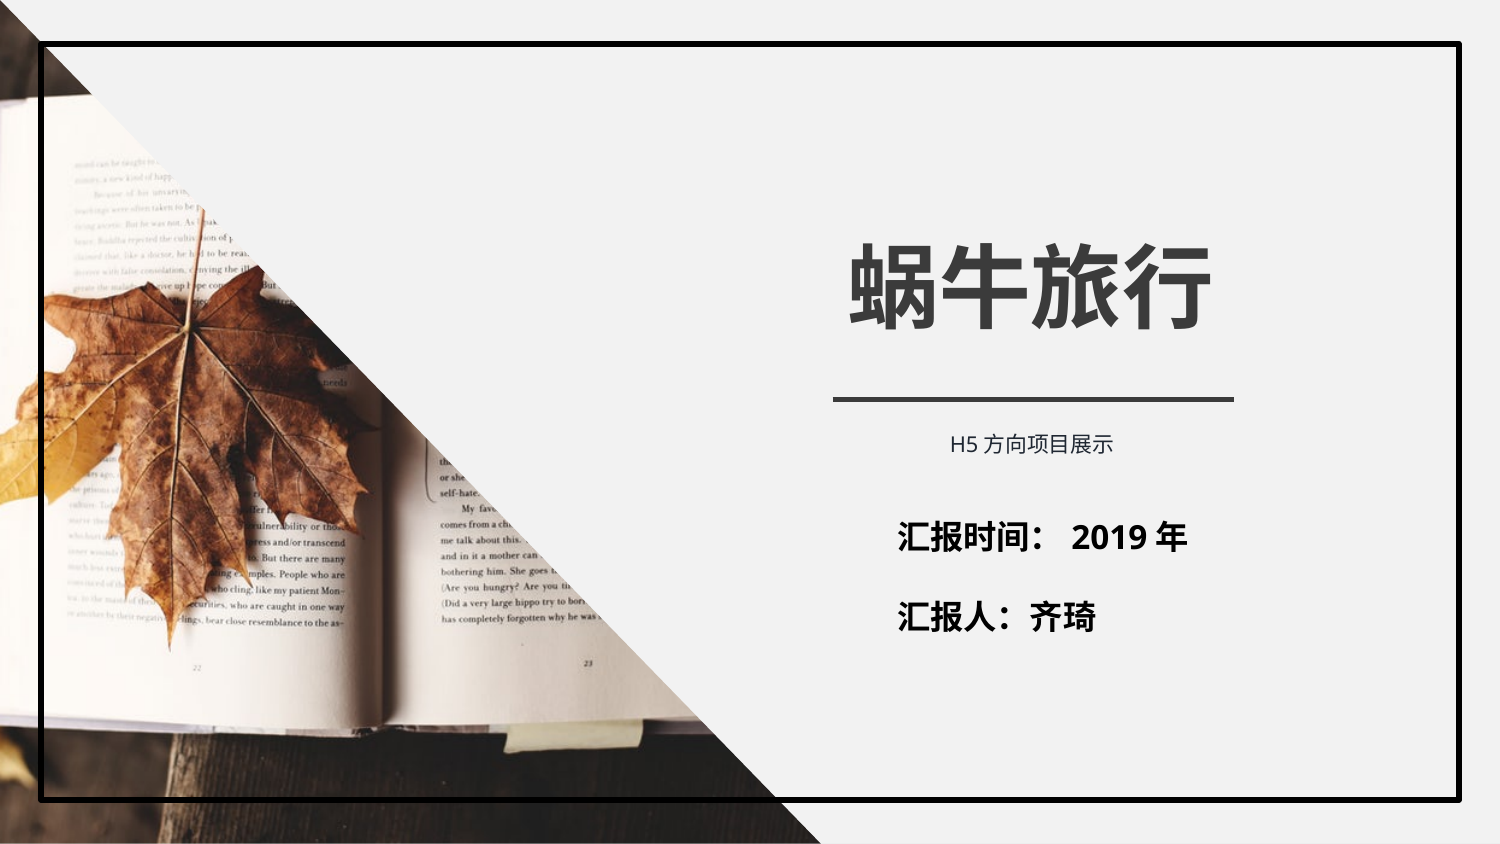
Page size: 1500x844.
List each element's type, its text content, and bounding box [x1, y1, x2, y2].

text_box [39, 42, 1461, 802]
text_box 蜗牛旅行 [832, 222, 1235, 348]
text_box [0, 0, 823, 844]
text_box H5方向项目展示 [934, 423, 1132, 465]
text_box 汇报时间：2019年 汇报人：齐琦 [882, 508, 1338, 644]
